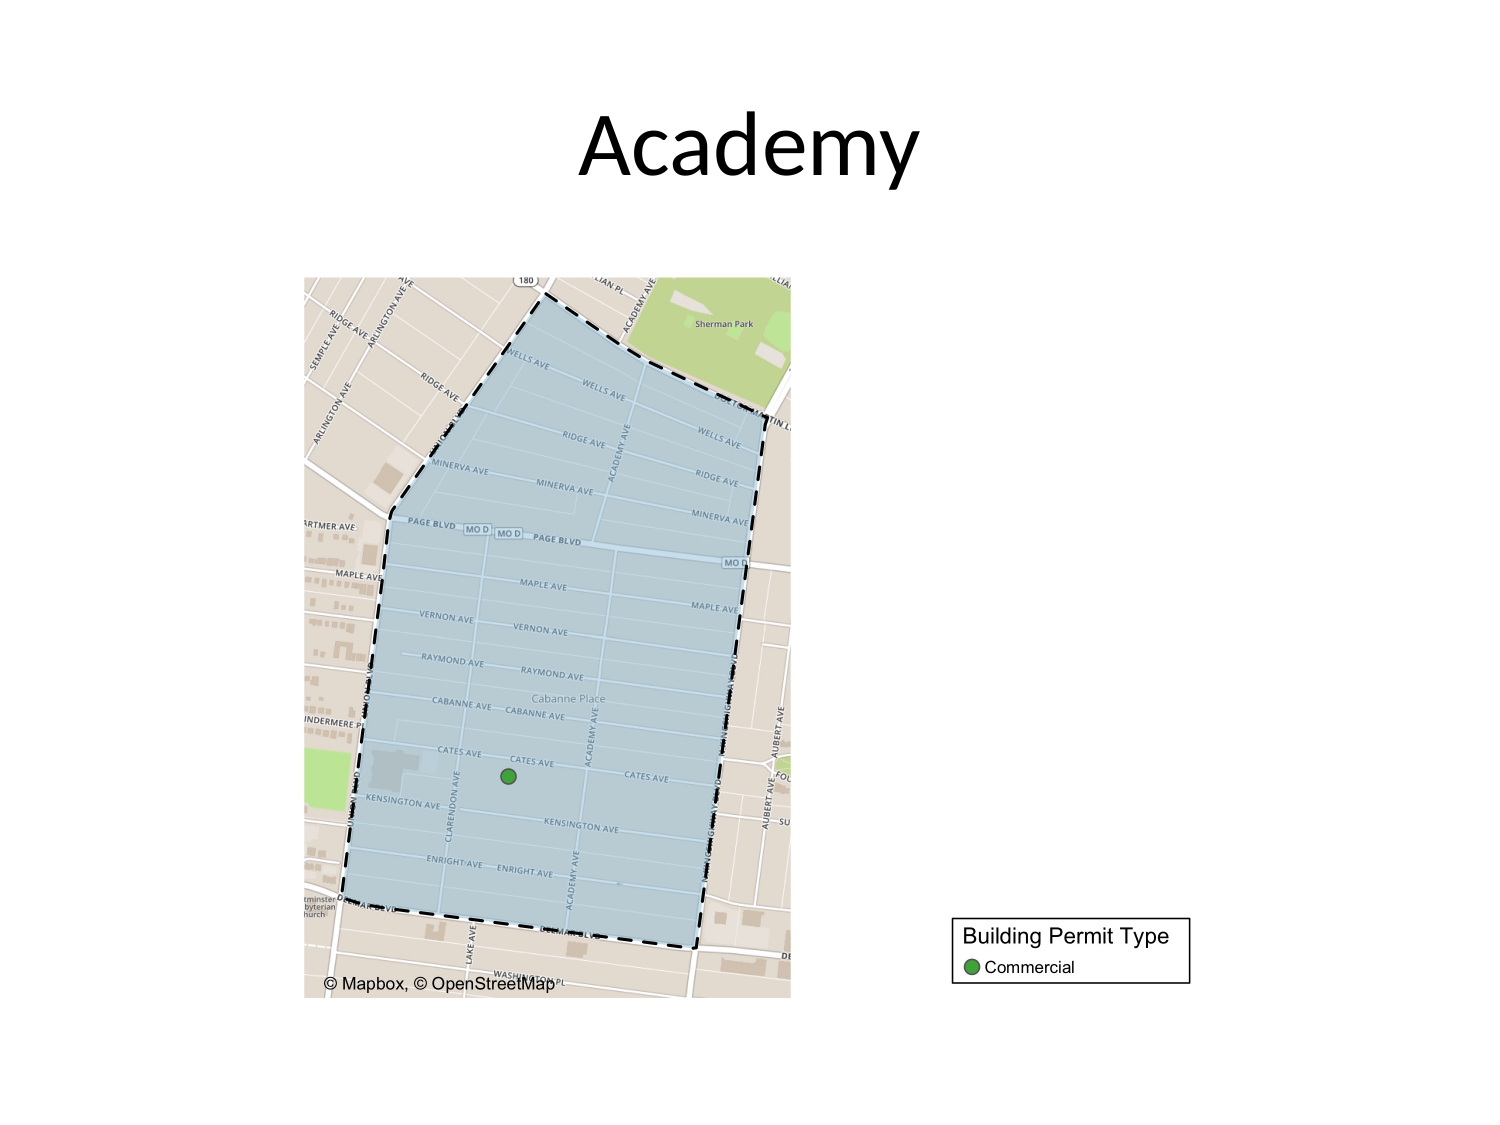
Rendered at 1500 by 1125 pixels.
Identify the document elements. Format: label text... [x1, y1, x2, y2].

title Academy [75, 45, 1425, 233]
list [74, 262, 1426, 1013]
